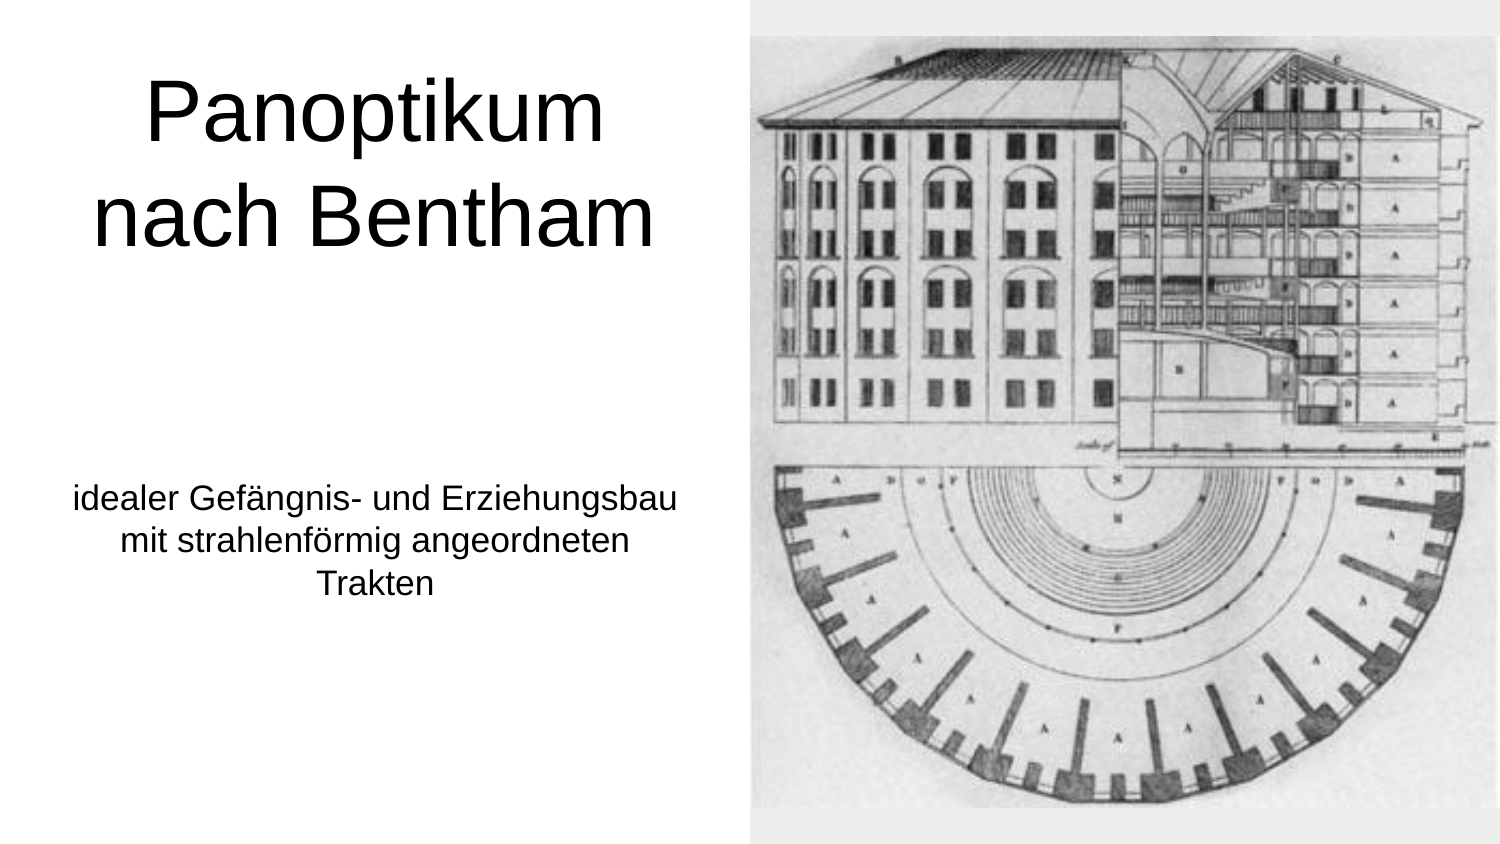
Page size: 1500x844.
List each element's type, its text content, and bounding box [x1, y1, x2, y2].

picture [749, 35, 1500, 808]
title Panoptikum nach Bentham [43, 36, 708, 280]
subtitle idealer Gefängnis- und Erziehungsbau mit strahlenförmig angeordneten Trakten [43, 459, 708, 663]
